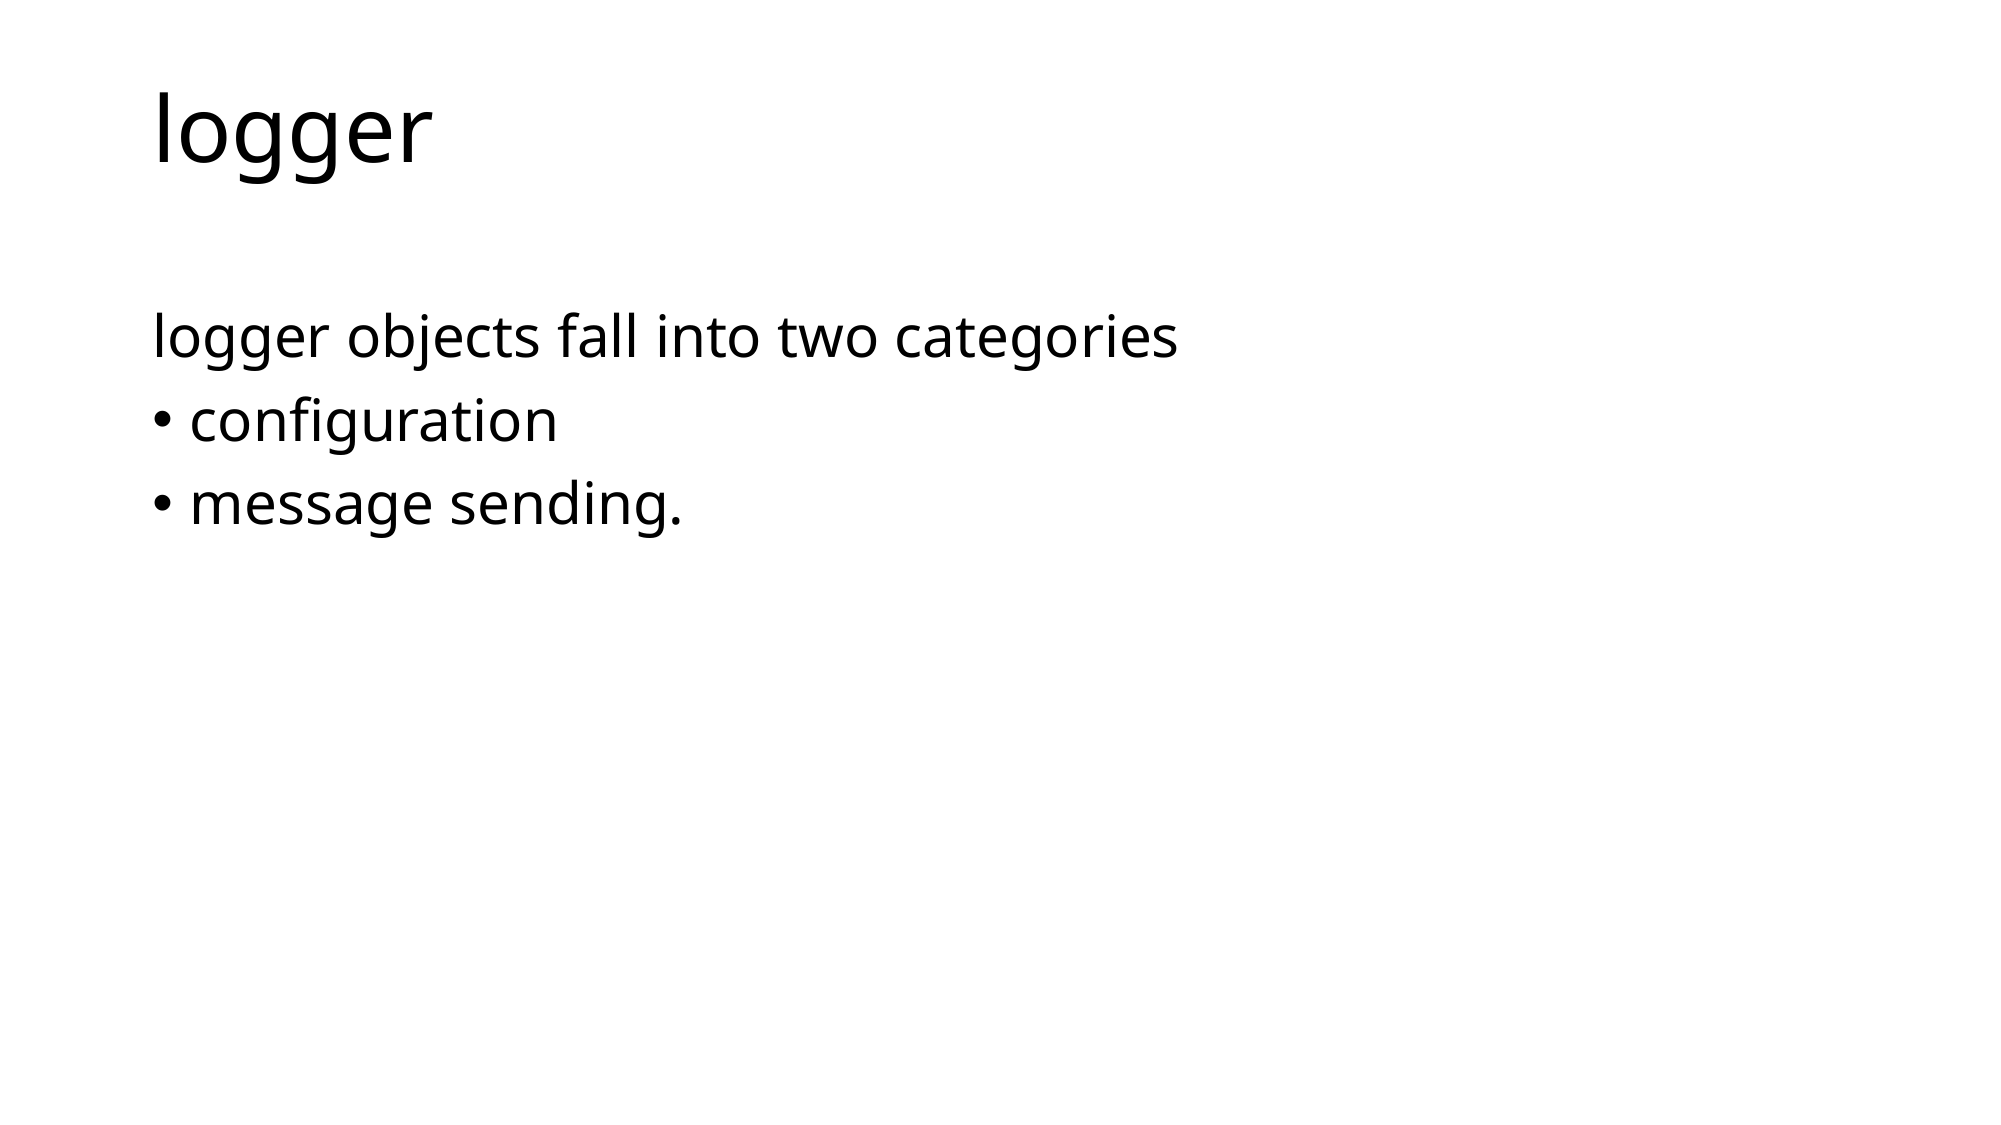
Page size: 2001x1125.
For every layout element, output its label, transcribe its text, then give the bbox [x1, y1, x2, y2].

list logger objects fall into two categories configuration message sending. [137, 299, 1863, 1014]
title logger [137, 59, 1863, 207]
